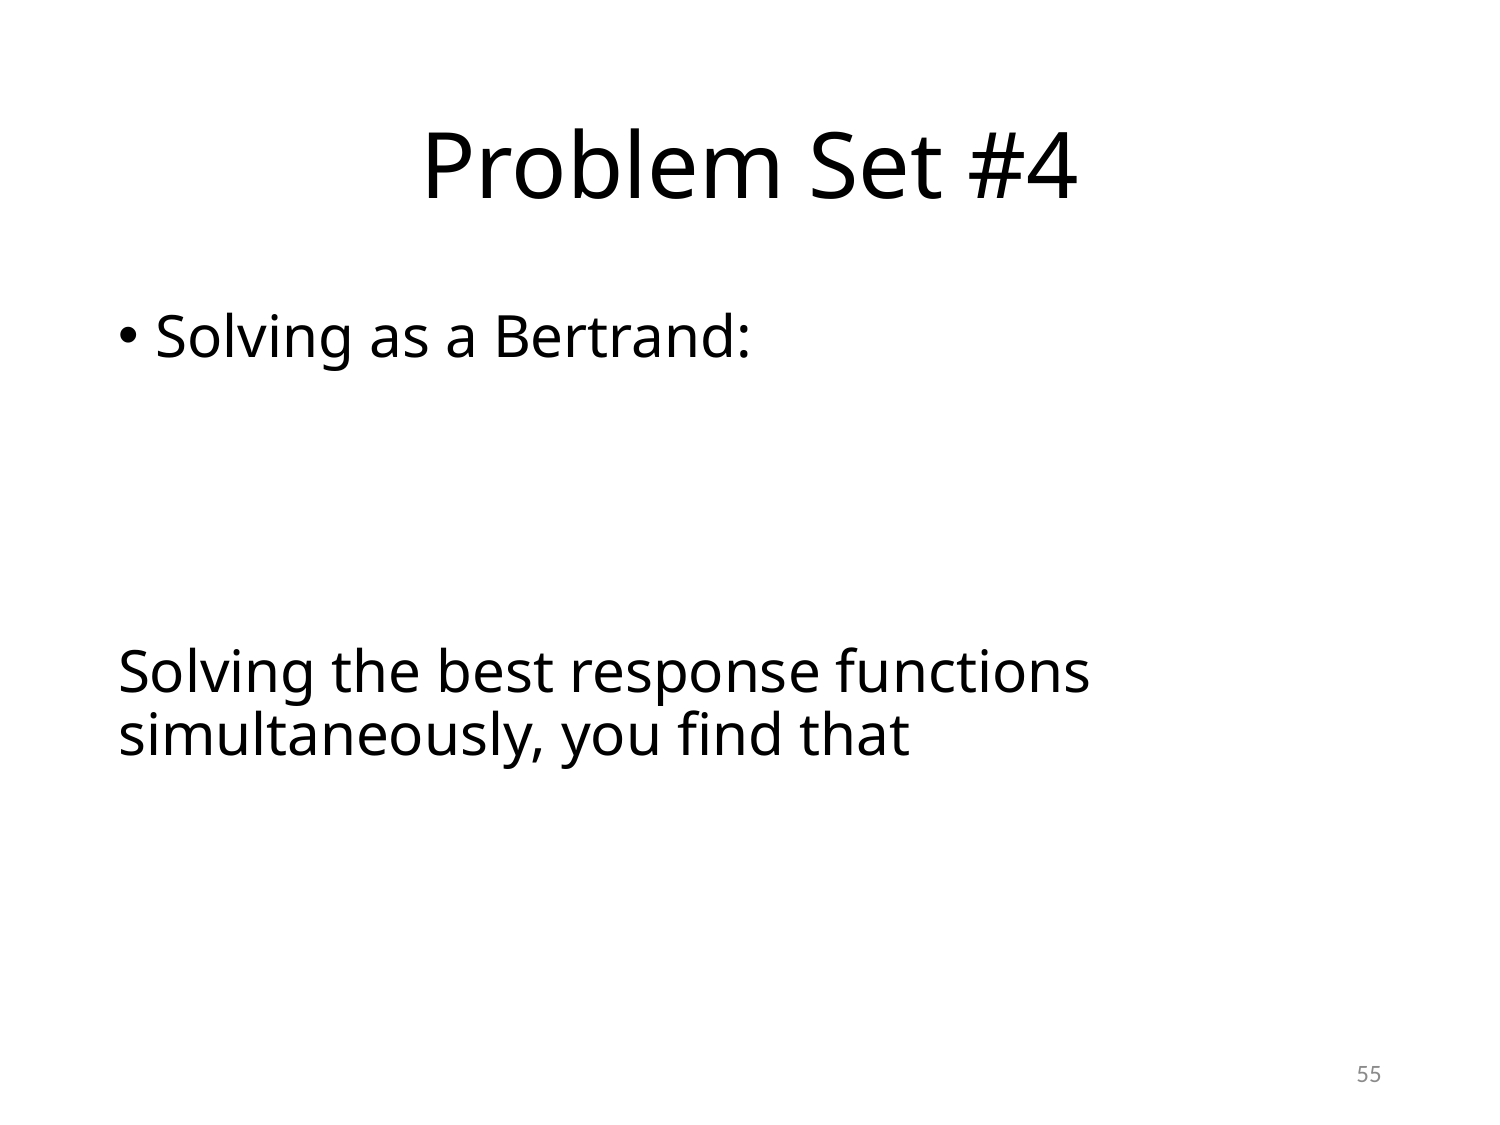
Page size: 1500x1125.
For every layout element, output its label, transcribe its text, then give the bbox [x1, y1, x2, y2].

title Problem Set #4 [103, 59, 1397, 278]
slide_number 55 [1059, 1042, 1397, 1103]
